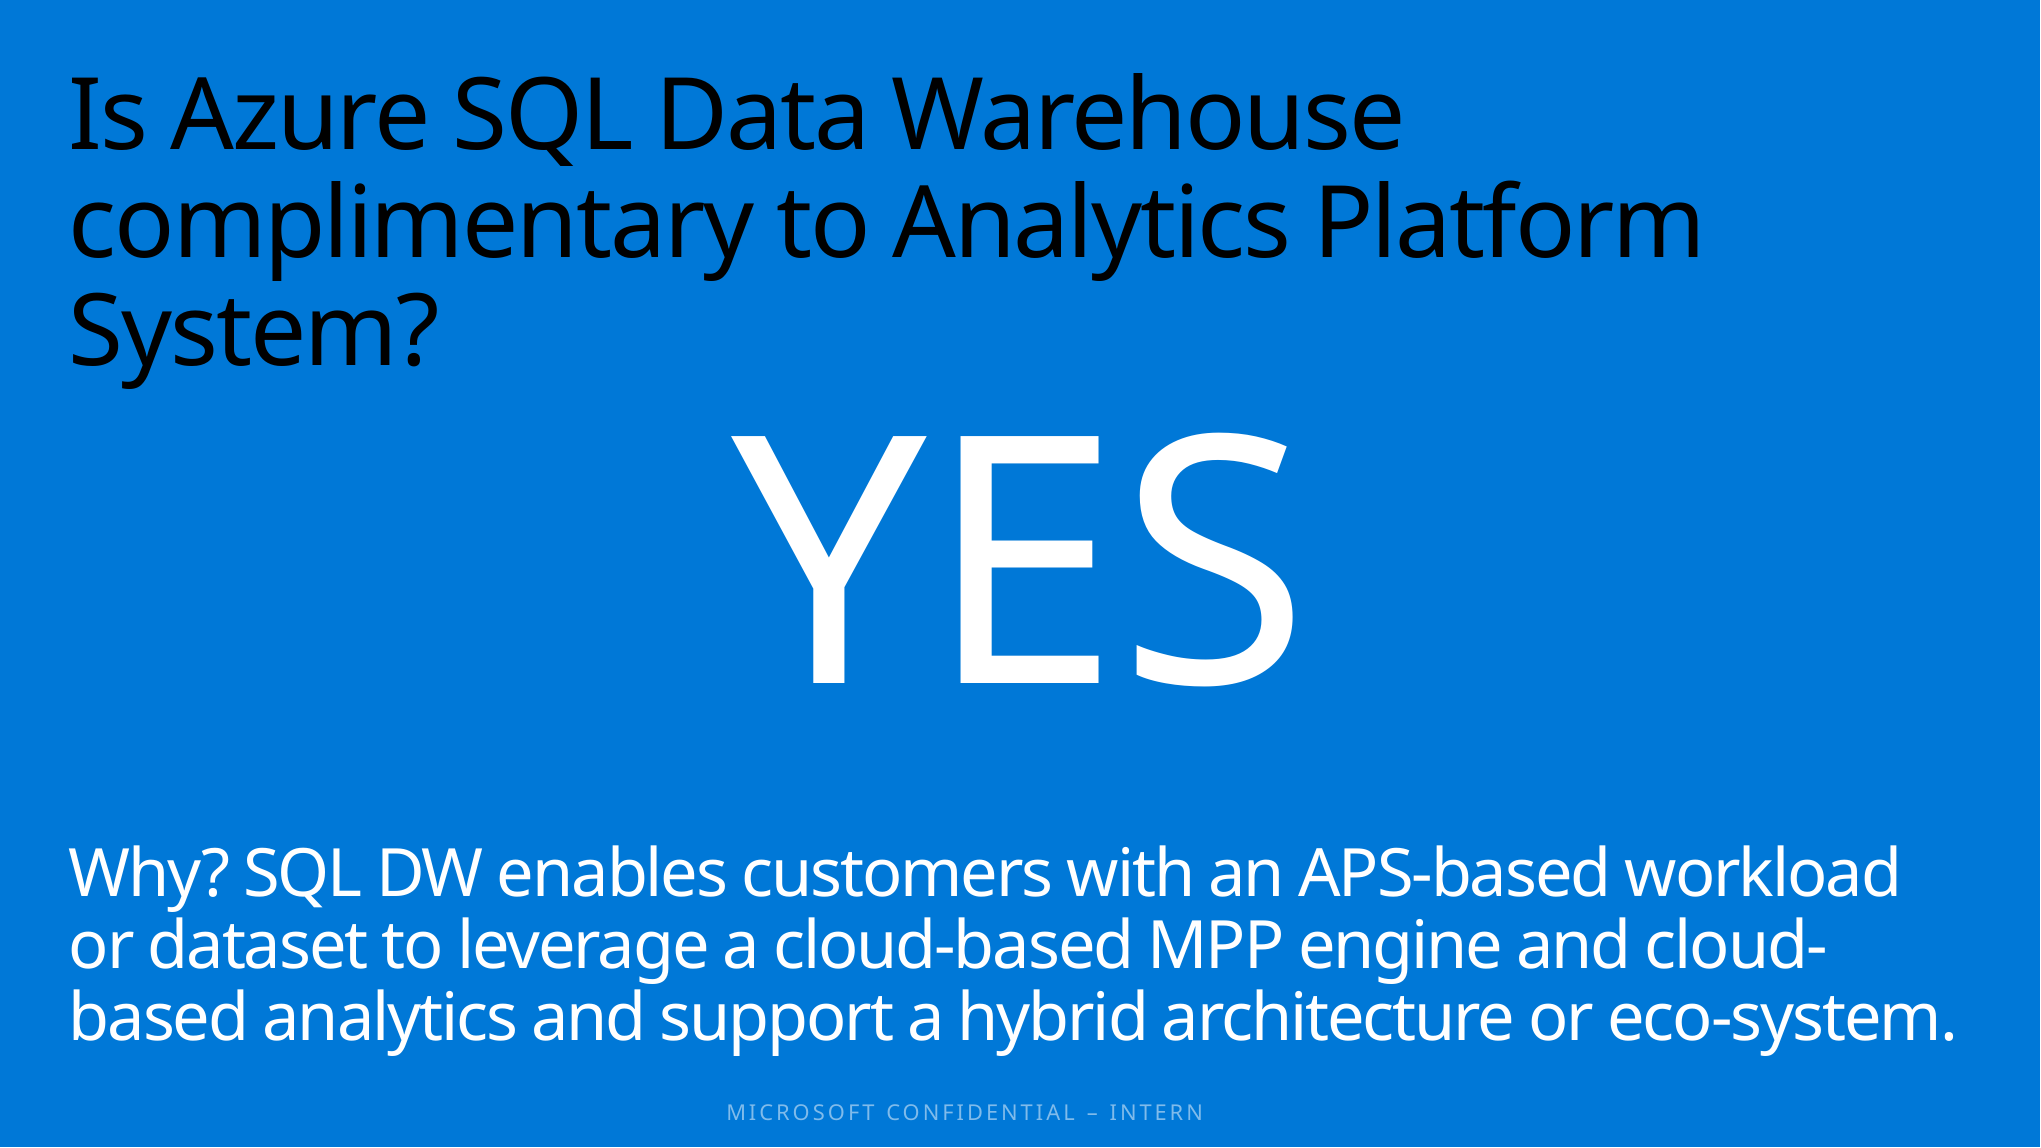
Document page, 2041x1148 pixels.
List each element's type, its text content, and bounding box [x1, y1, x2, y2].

title Is Azure SQL Data Warehouse complimentary to Analytics Platform System? [45, 48, 1996, 199]
text_box YES [554, 361, 1486, 783]
text_box Why? SQL DW enables customers with an APS-based workload or dataset to leverage a cloud-based MPP engine and cloud-based analytics and support a hybrid architecture or eco-system. [45, 823, 1996, 1000]
